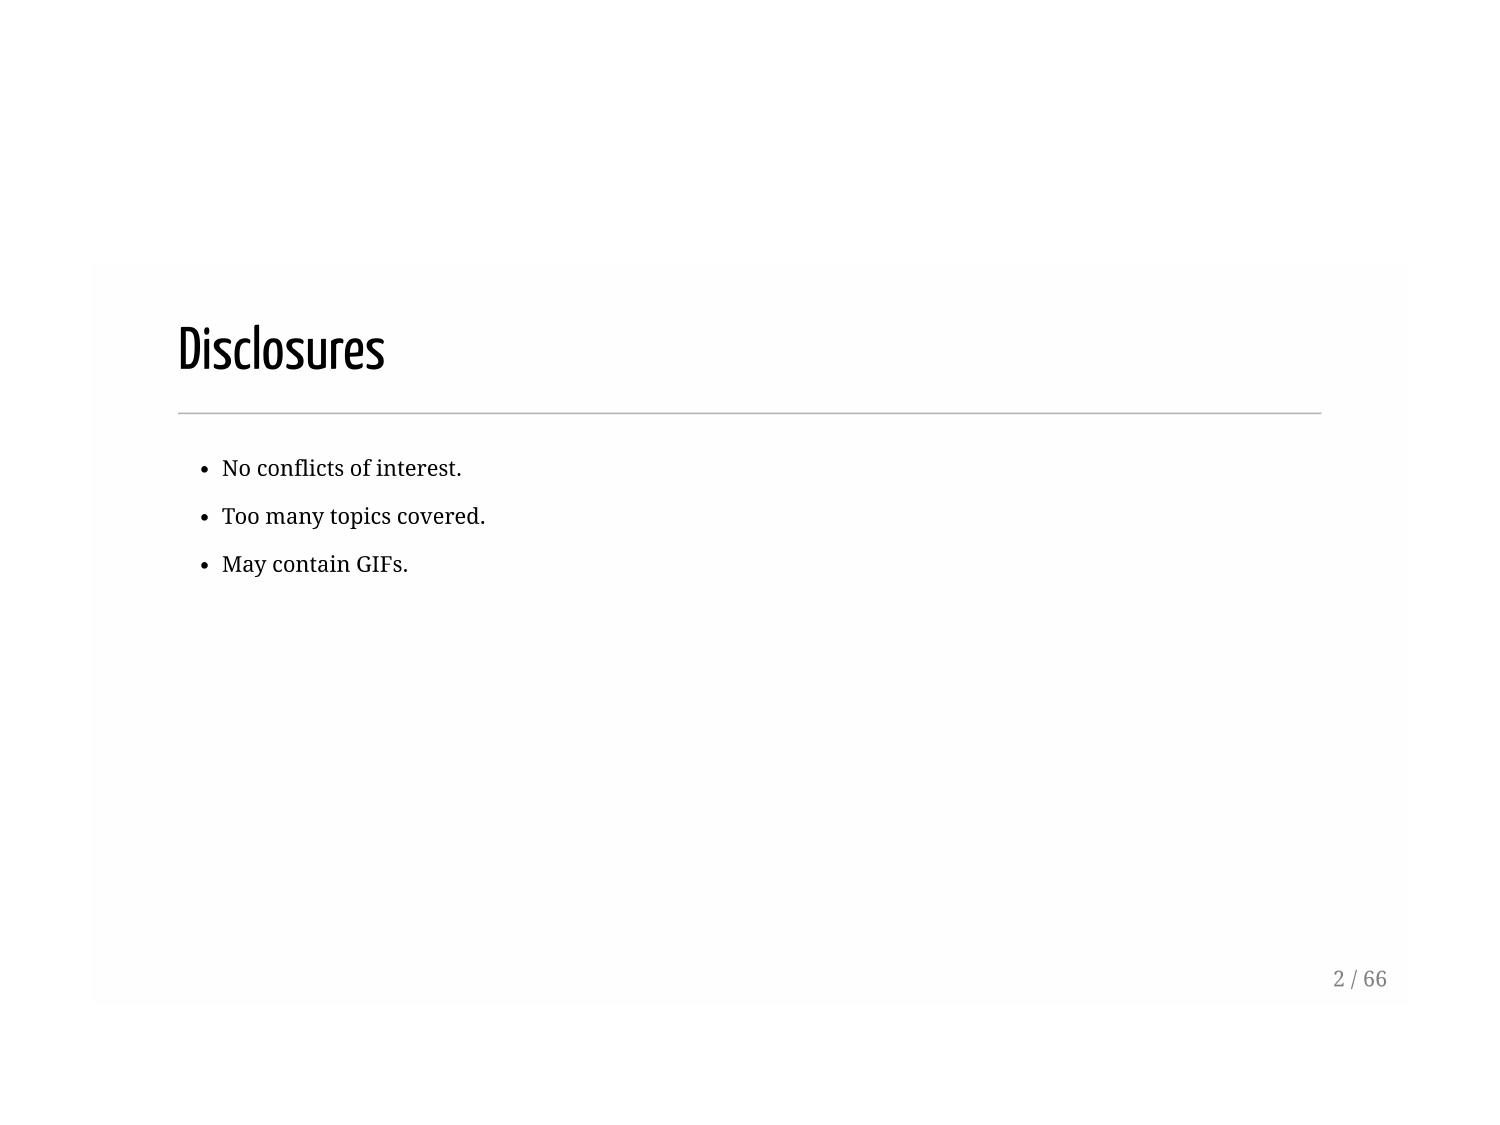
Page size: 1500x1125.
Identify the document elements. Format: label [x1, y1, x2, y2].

picture [91, 262, 1409, 1005]
